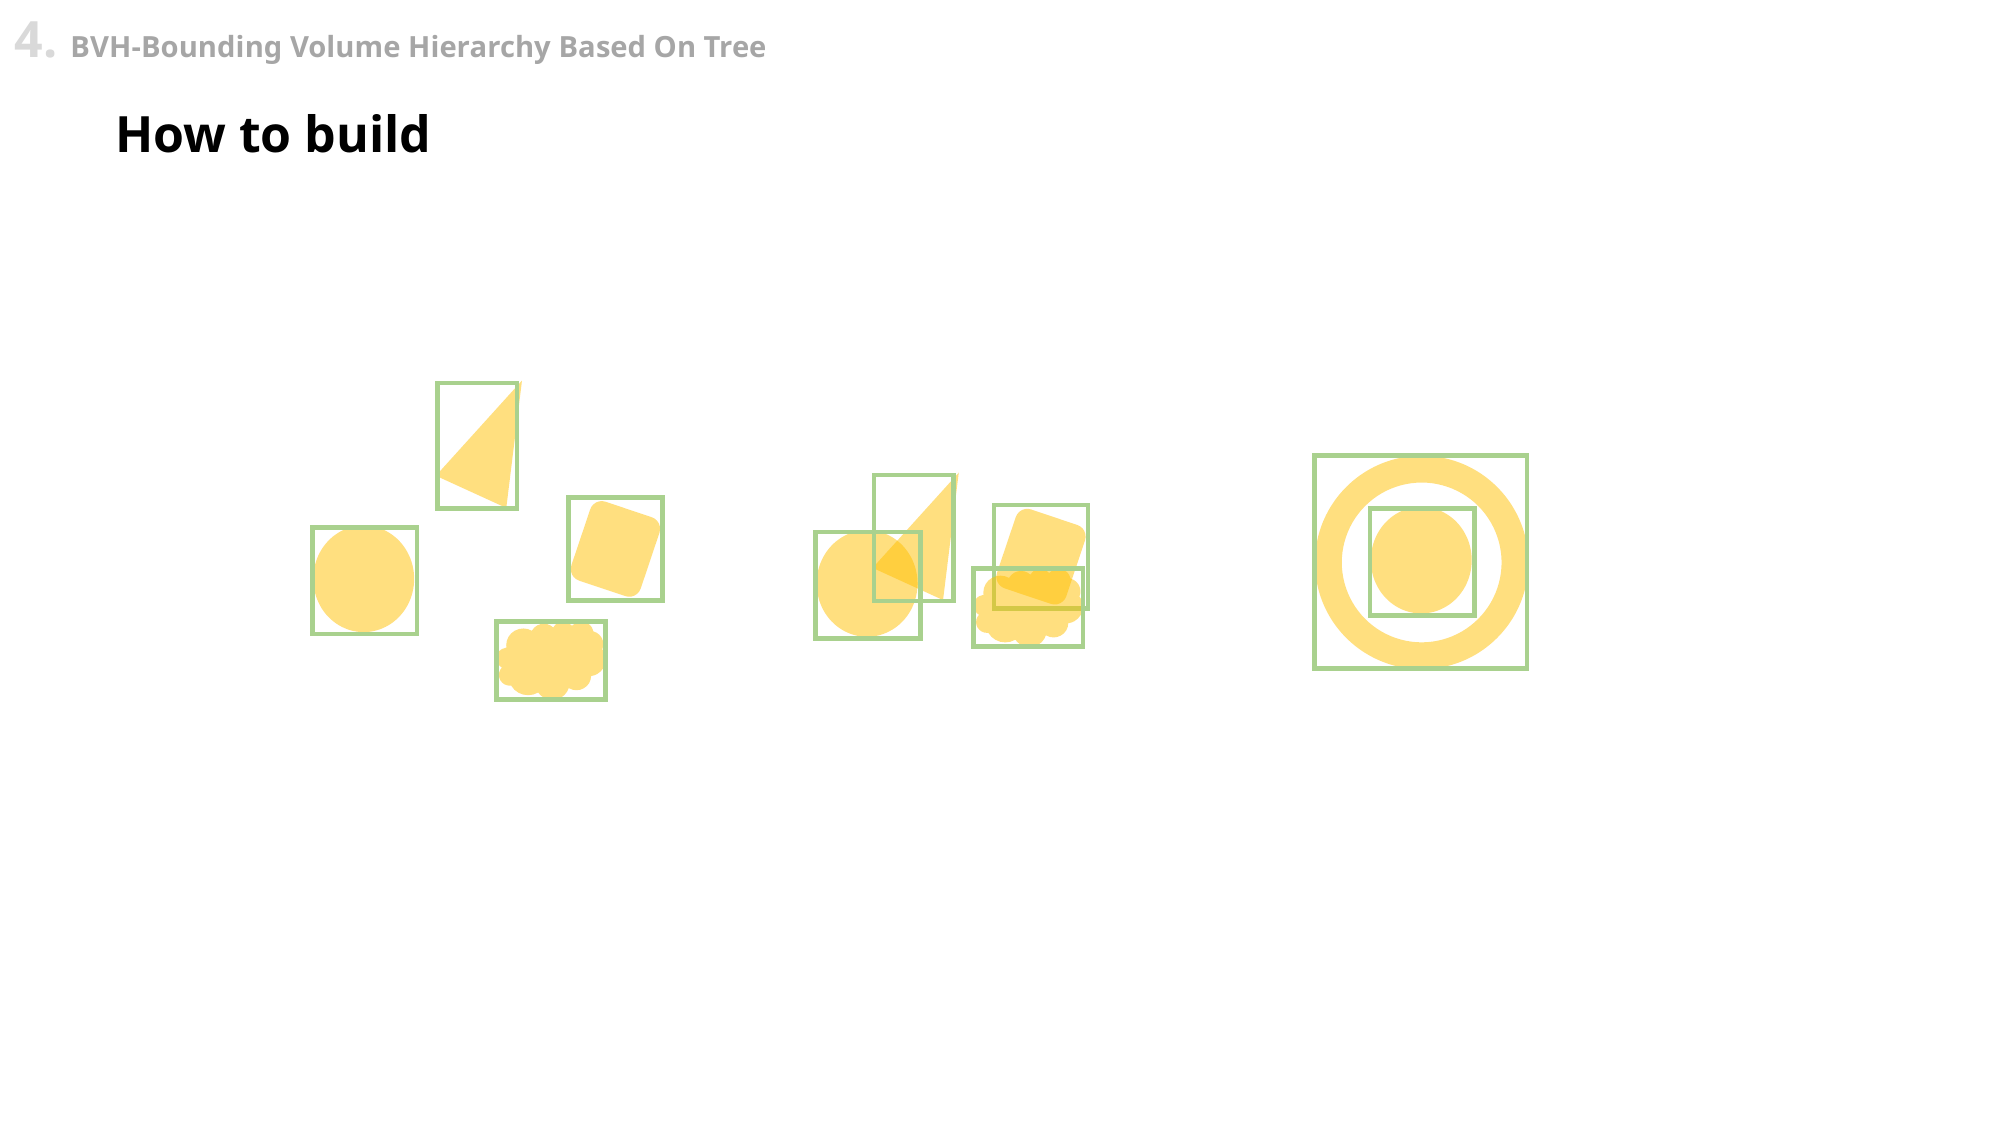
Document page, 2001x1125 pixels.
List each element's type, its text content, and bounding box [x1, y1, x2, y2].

text_box 4. BVH-Bounding Volume Hierarchy Based On Tree [0, 0, 1799, 110]
text_box How to build [100, 95, 1900, 171]
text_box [312, 374, 1529, 700]
